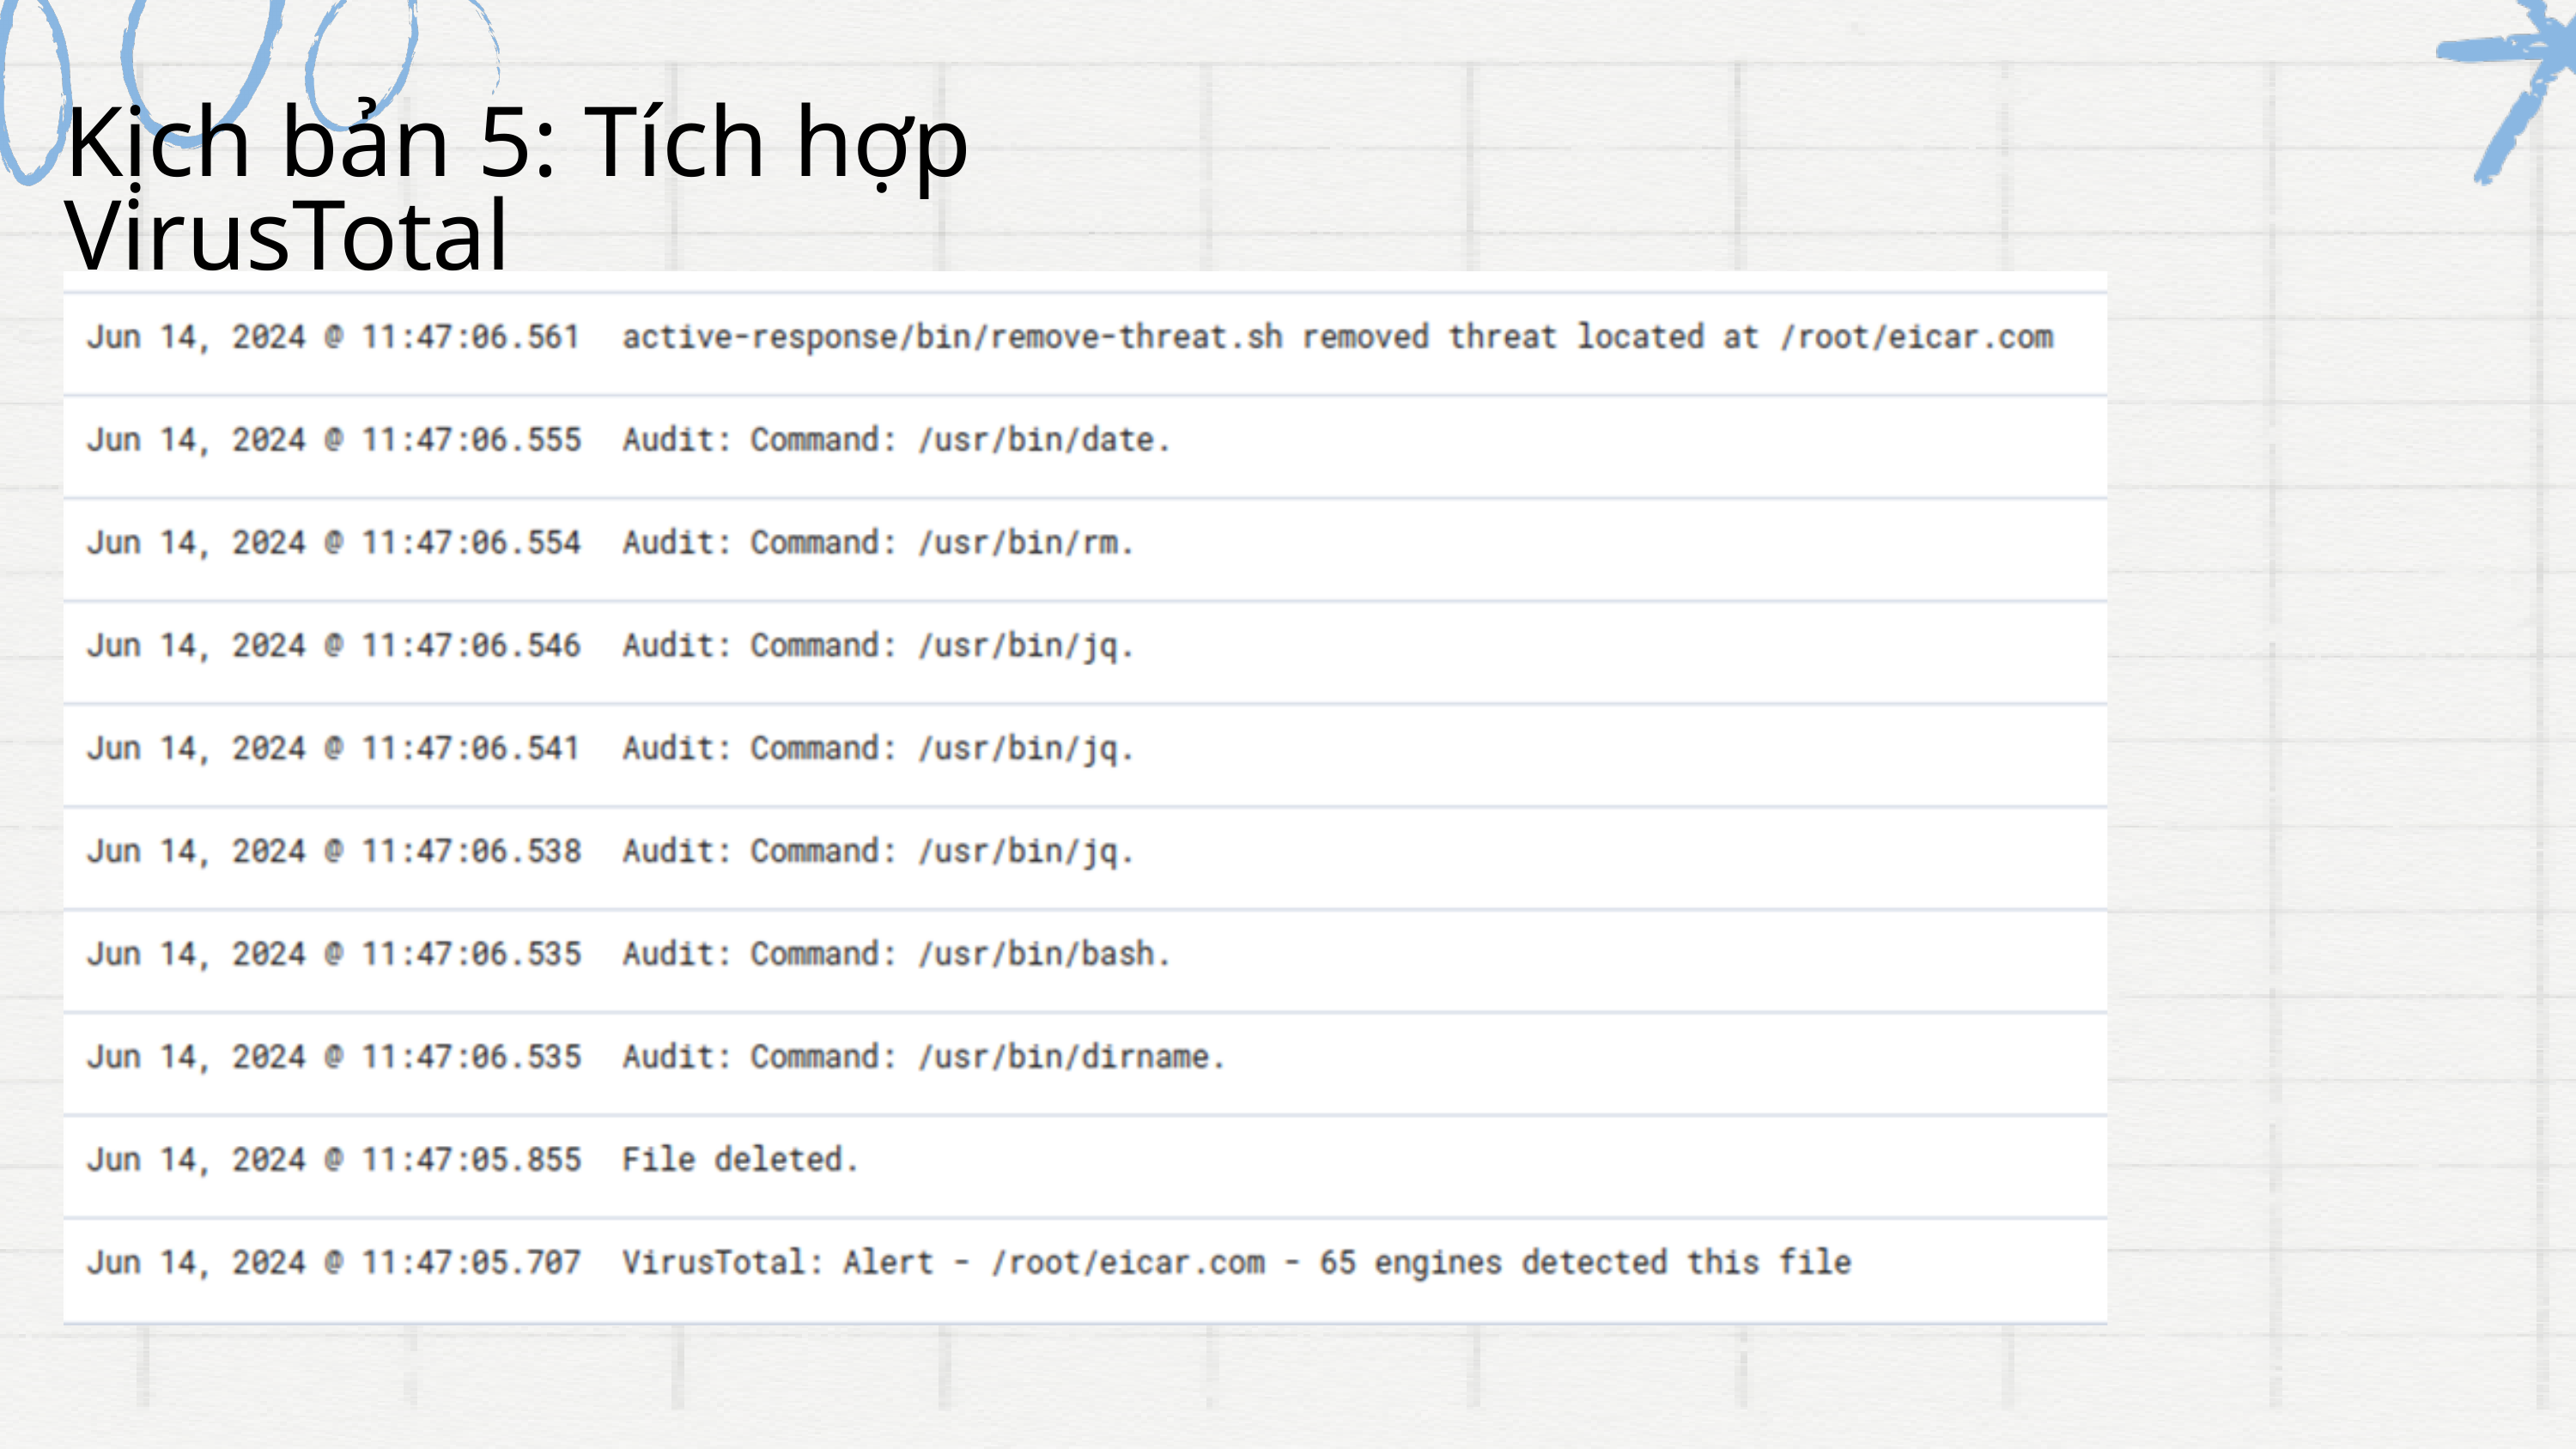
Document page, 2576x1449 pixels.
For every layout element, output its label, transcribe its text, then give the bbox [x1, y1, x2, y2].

text_box [0, 0, 2576, 1449]
text_box Kịch bản 5: Tích hợp VirusTotal [64, 102, 1416, 290]
text_box [0, 0, 501, 187]
text_box [64, 271, 2108, 1326]
text_box [2435, 0, 2576, 187]
